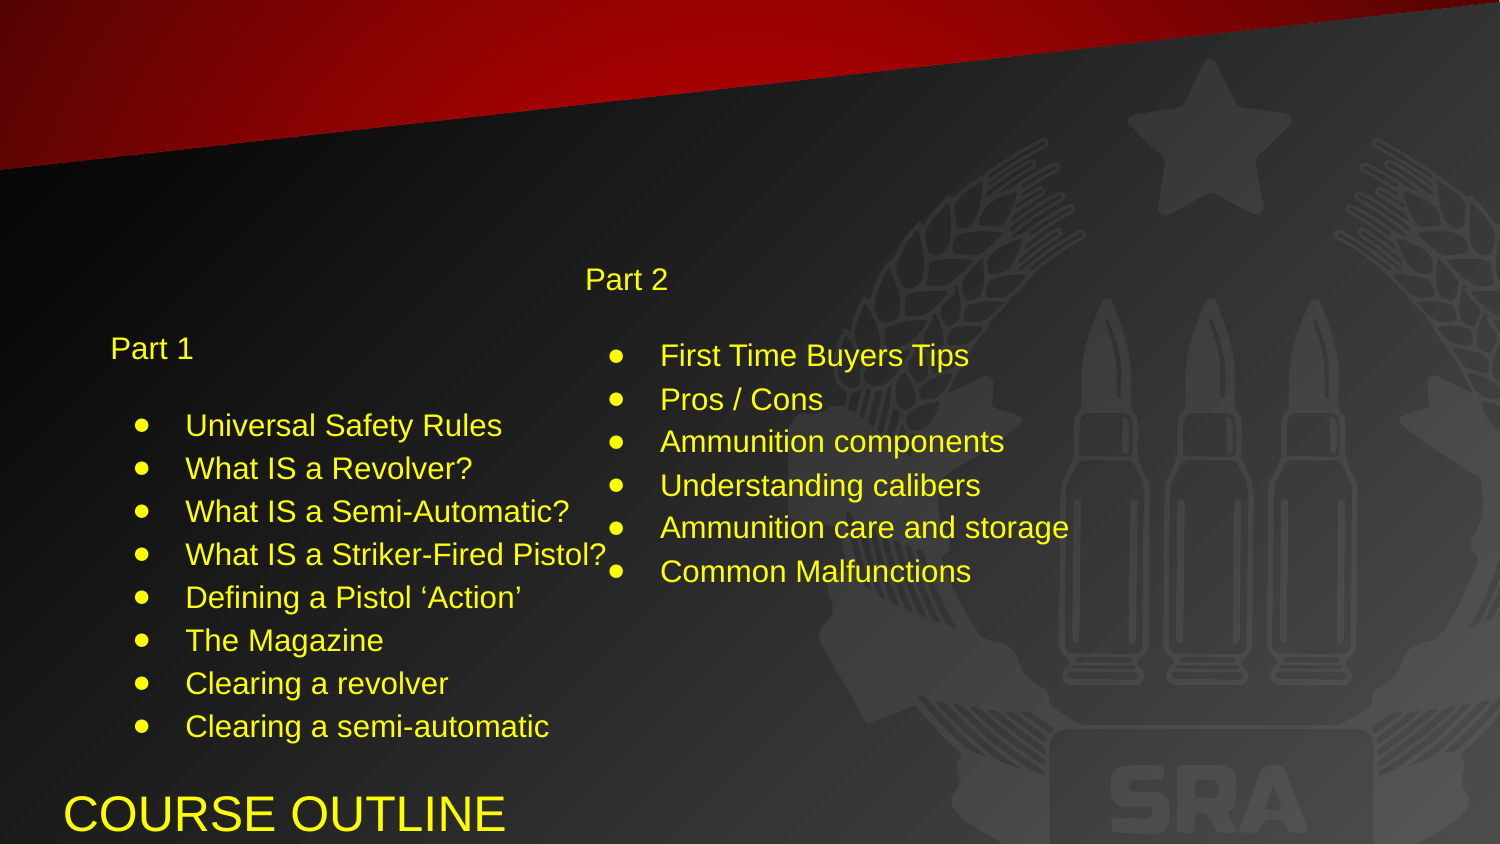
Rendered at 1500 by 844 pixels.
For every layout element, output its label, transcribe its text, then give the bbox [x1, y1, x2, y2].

text_box COURSE OUTLINE [0, 757, 571, 844]
title Part 1 Universal Safety Rules What IS a Revolver? What IS a Semi-Automatic? What IS a Striker-Fired Pistol? Defining a Pistol ‘Action’ The Magazine Clearing a revolver Clearing a semi-automatic [95, 353, 1010, 714]
text_box Part 2 First Time Buyers Tips Pros / Cons Ammunition components Understanding calibers Ammunition care and storage Common Malfunctions [570, 238, 1141, 656]
